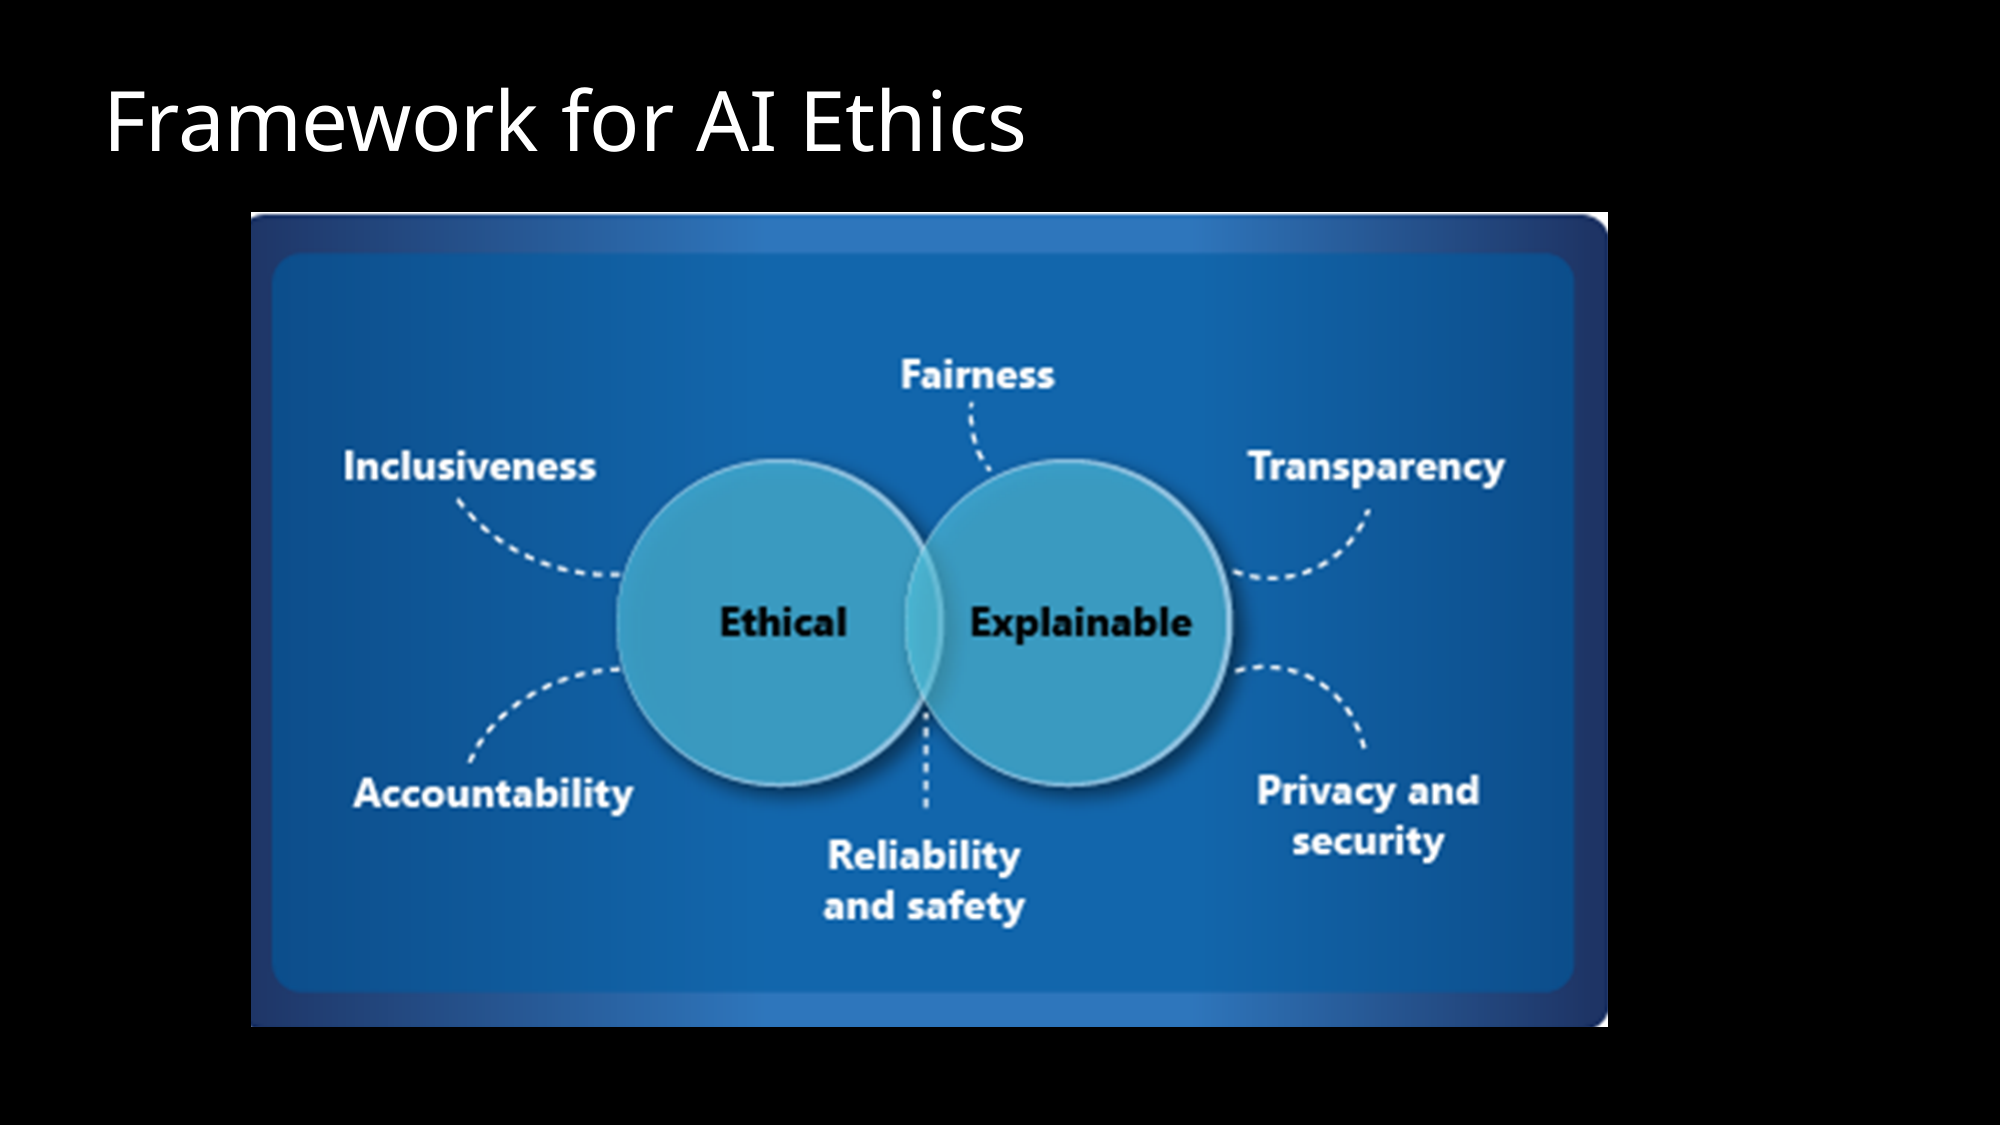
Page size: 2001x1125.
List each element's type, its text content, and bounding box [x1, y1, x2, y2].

title Framework for AI Ethics [97, 0, 1909, 213]
picture [251, 212, 1608, 1027]
